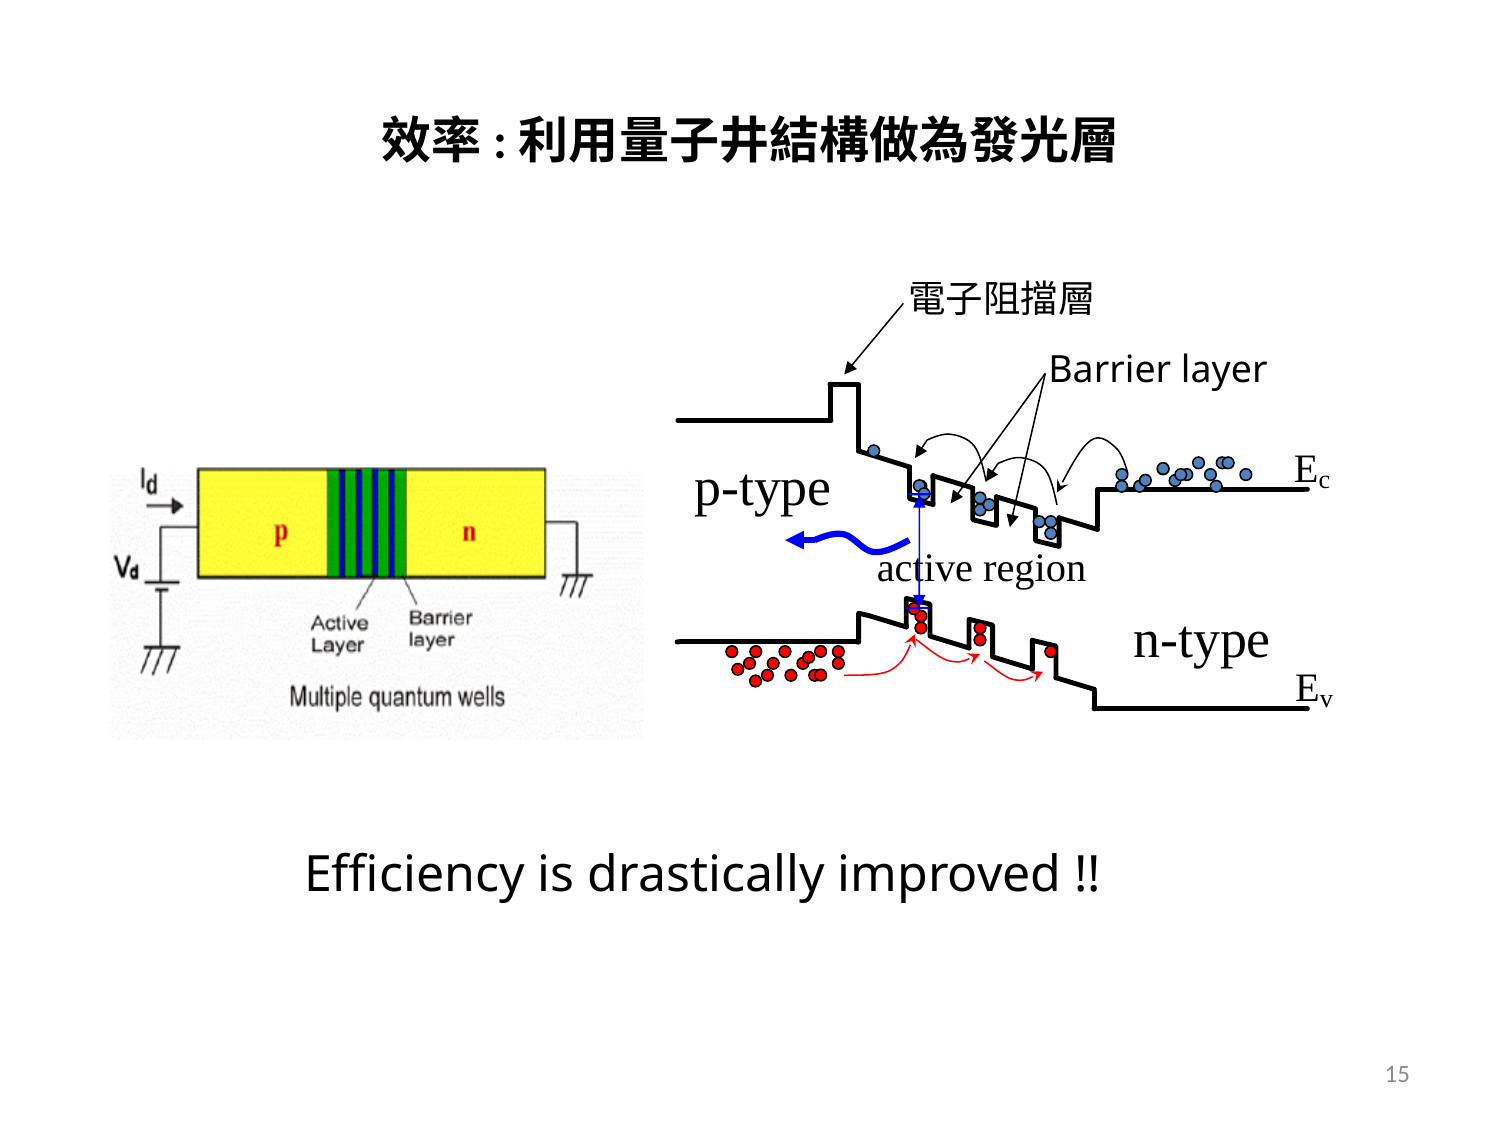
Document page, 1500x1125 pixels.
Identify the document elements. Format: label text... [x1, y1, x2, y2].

title 效率:利用量子井結構做為發光層 [75, 45, 1425, 233]
slide_number 15 [1074, 1042, 1425, 1103]
text_box Efficiency is drastically improved !! [289, 834, 1128, 909]
picture [88, 420, 644, 740]
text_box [666, 266, 1341, 724]
